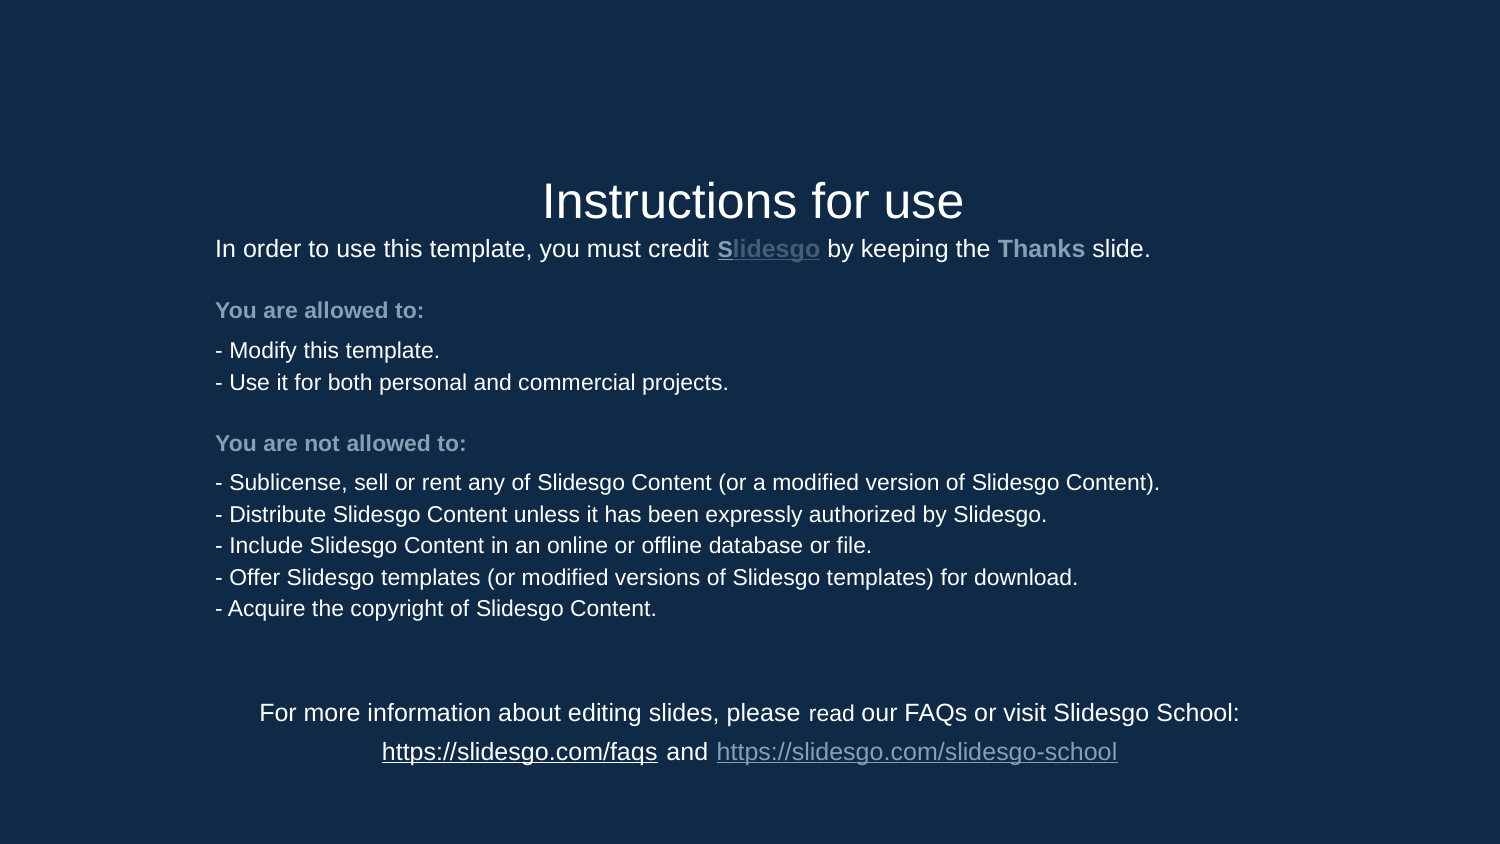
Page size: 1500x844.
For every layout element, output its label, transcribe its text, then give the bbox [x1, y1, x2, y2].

list In order to use this template, you must credit Slidesgo by keeping the Thanks slide. You are allowed to: - Modify this template. - Use it for both personal and commercial projects. You are not allowed to: - Sublicense, sell or rent any of Slidesgo Content (or a modified version of Slidesgo Content). - Distribute Slidesgo Content unless it has been expressly authorized by Slidesgo. - Include Slidesgo Content in an online or offline database or file. - Offer Slidesgo templates (or modified versions of Slidesgo templates) for download. - Acquire the copyright of Slidesgo Content. [200, 213, 1357, 286]
title Instructions for use [175, 153, 1332, 233]
list For more information about editing slides, please read our FAQs or visit Slidesgo School: https://slidesgo.com/faqs and https://slidesgo.com/slidesgo-school [171, 676, 1328, 749]
